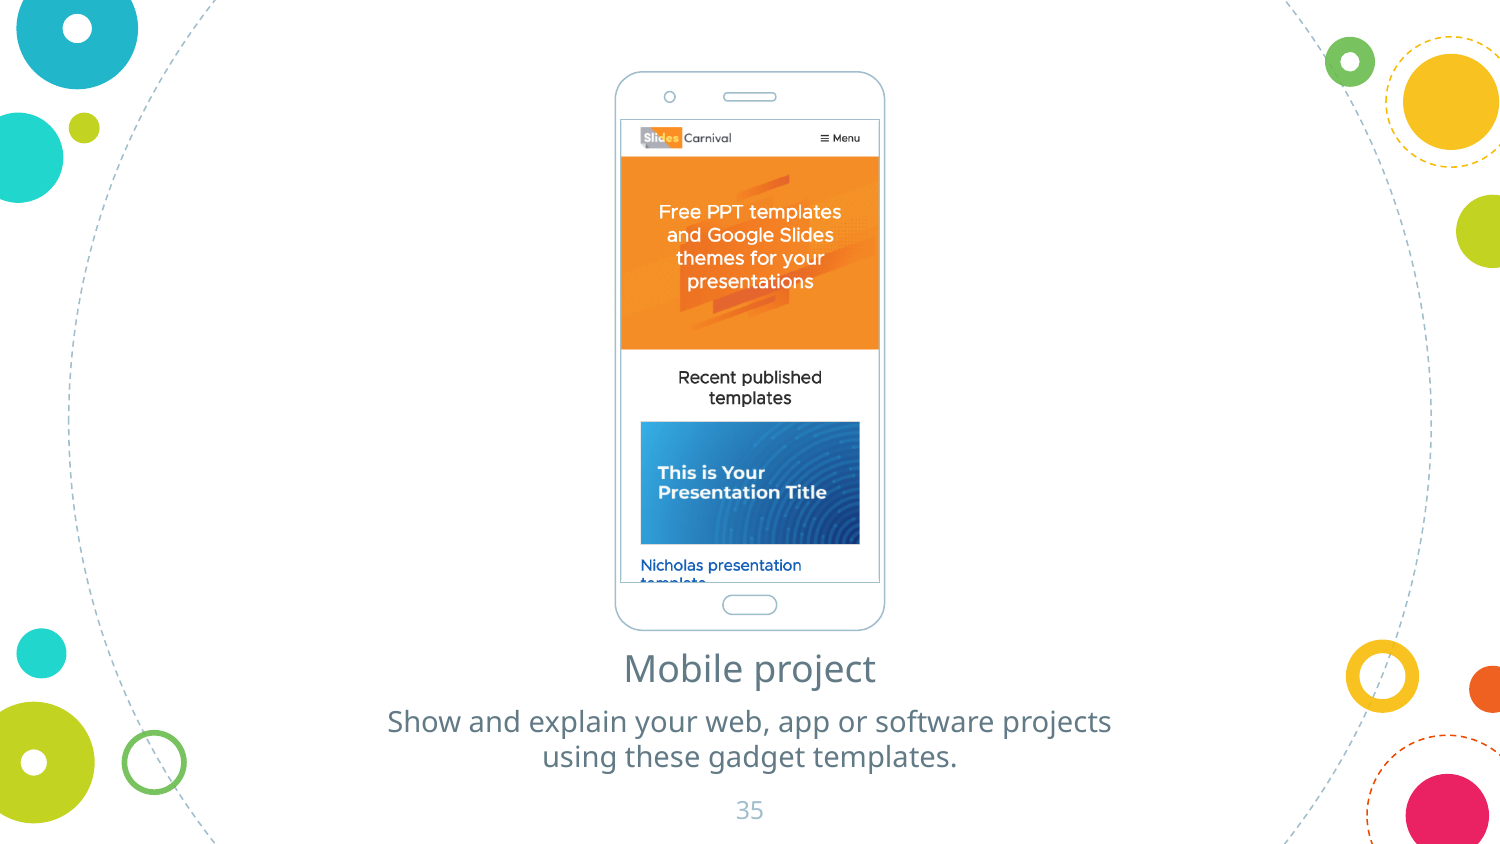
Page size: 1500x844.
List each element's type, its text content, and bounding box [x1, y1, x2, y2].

picture [620, 120, 879, 583]
slide_number 35 [711, 779, 789, 844]
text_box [615, 71, 885, 631]
list Mobile project Show and explain your web, app or software projects using these gadget templates. [342, 630, 1158, 832]
